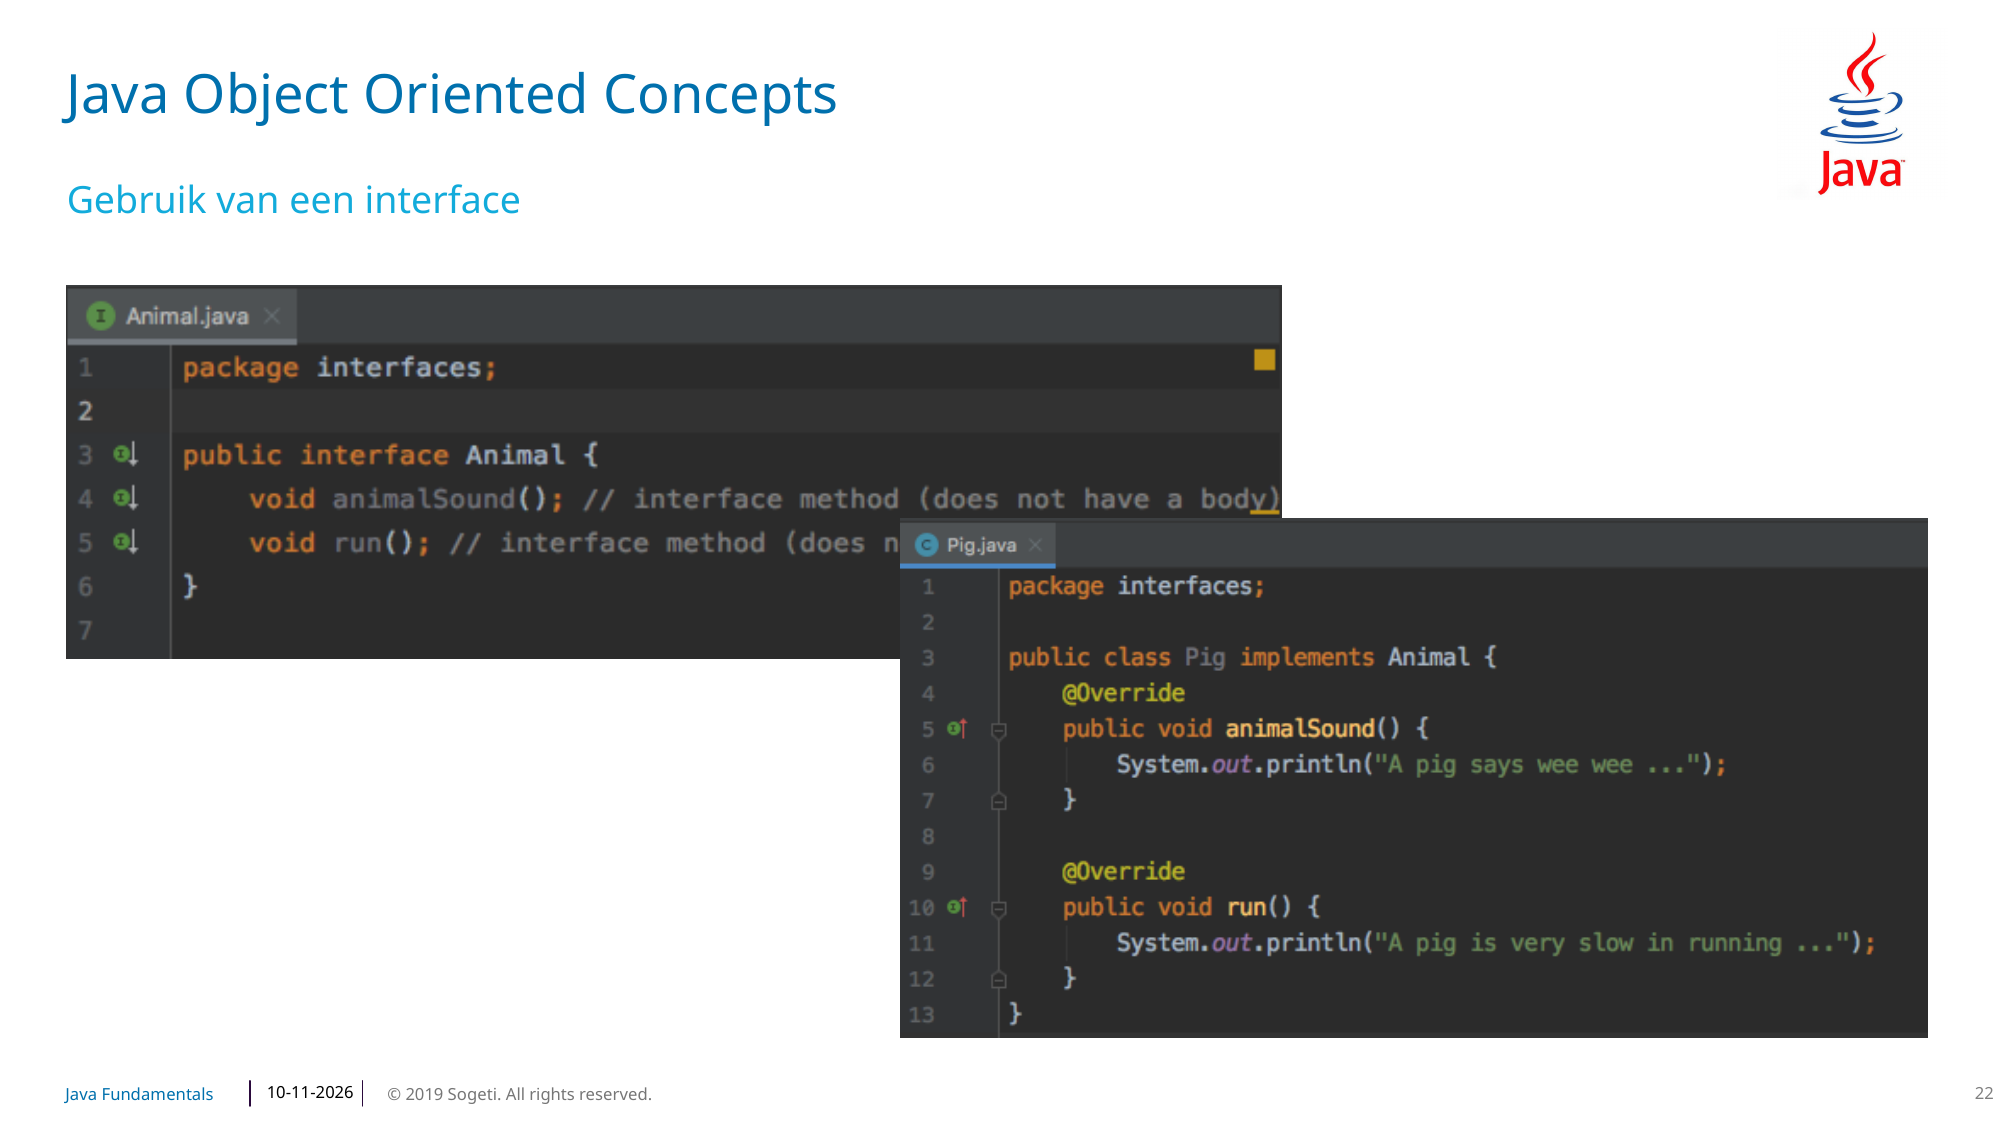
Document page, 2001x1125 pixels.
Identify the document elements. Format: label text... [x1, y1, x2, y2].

text_box Java Object Oriented Concepts [66, 66, 1776, 134]
text_box Gebruik van een interface [66, 174, 1863, 242]
picture [1776, 28, 1948, 200]
picture [66, 285, 1928, 1038]
